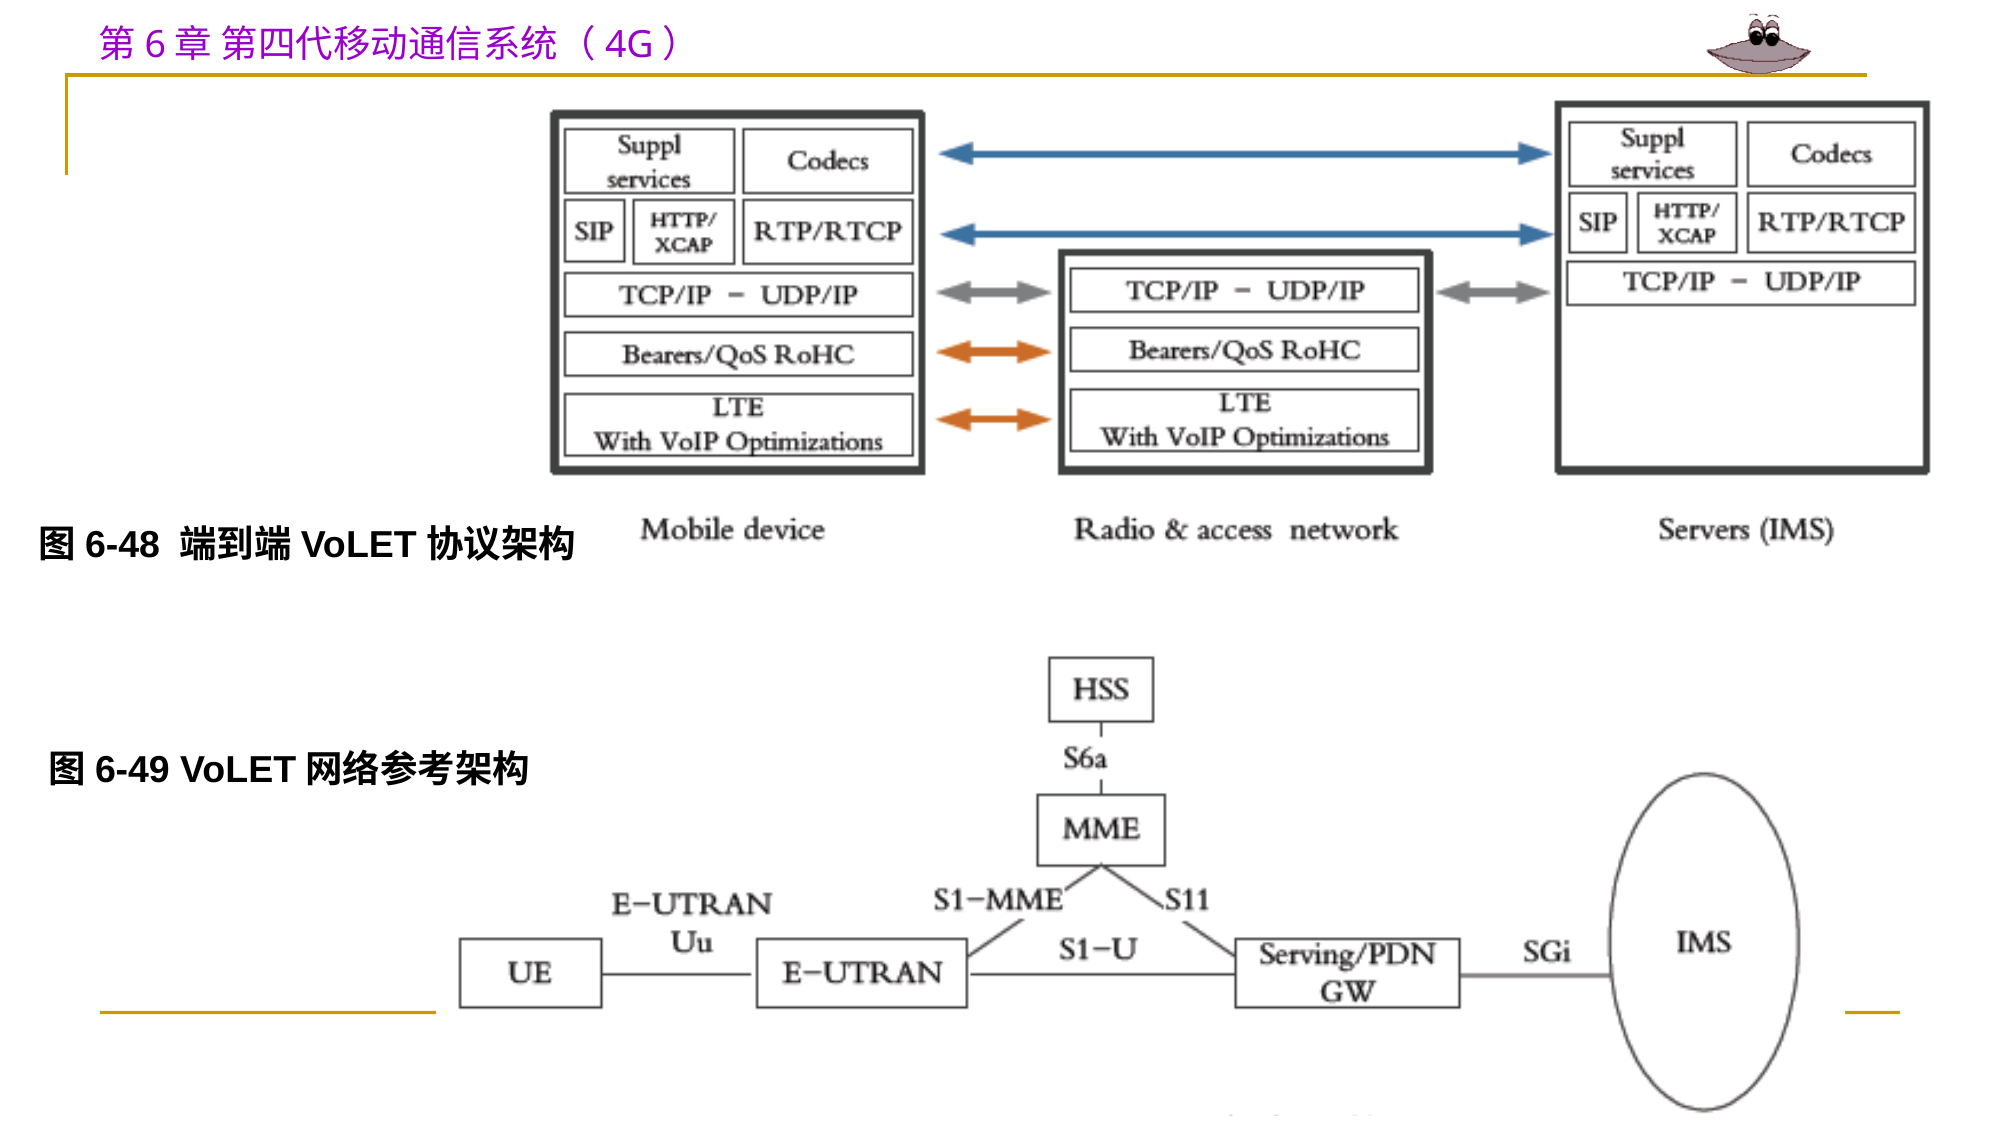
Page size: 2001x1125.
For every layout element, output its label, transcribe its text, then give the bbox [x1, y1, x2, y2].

text_box 图6-49 VoLET网络参考架构 [0, 737, 436, 798]
text_box 图6-48 端到端VoLET协议架构 [12, 512, 603, 573]
picture [537, 99, 1939, 549]
picture [1650, 0, 1817, 87]
picture [436, 636, 1846, 1116]
